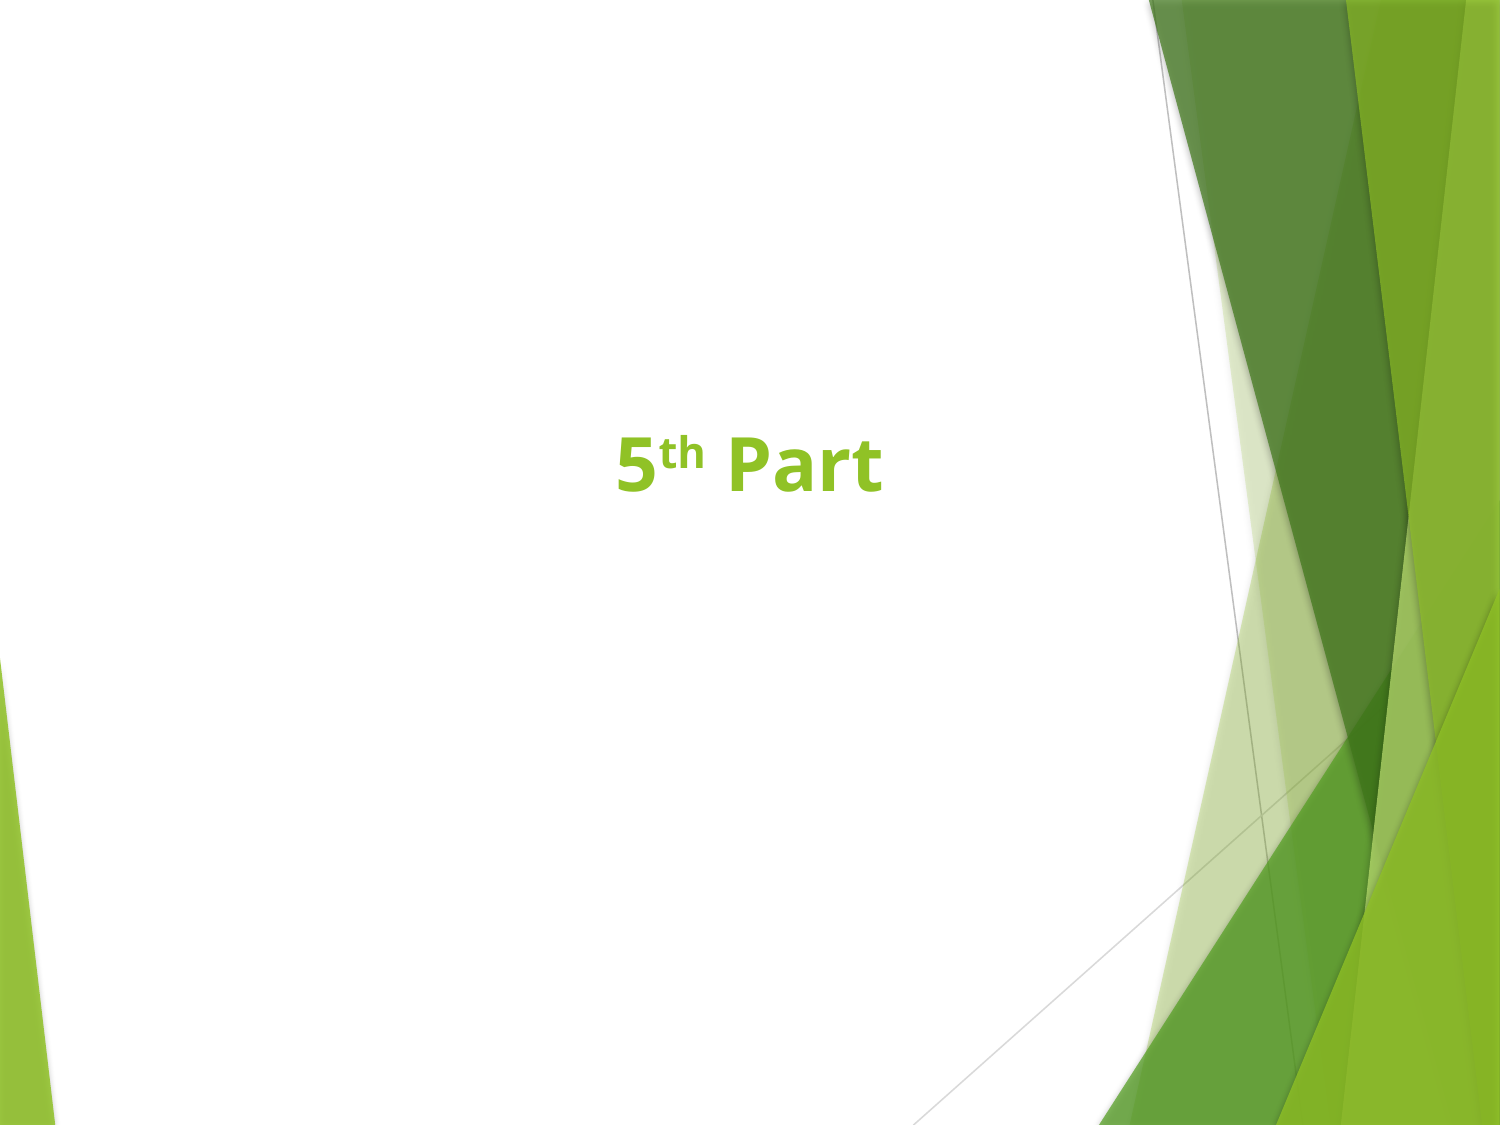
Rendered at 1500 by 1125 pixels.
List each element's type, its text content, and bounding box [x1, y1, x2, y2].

title 5th Part [75, 408, 1425, 596]
